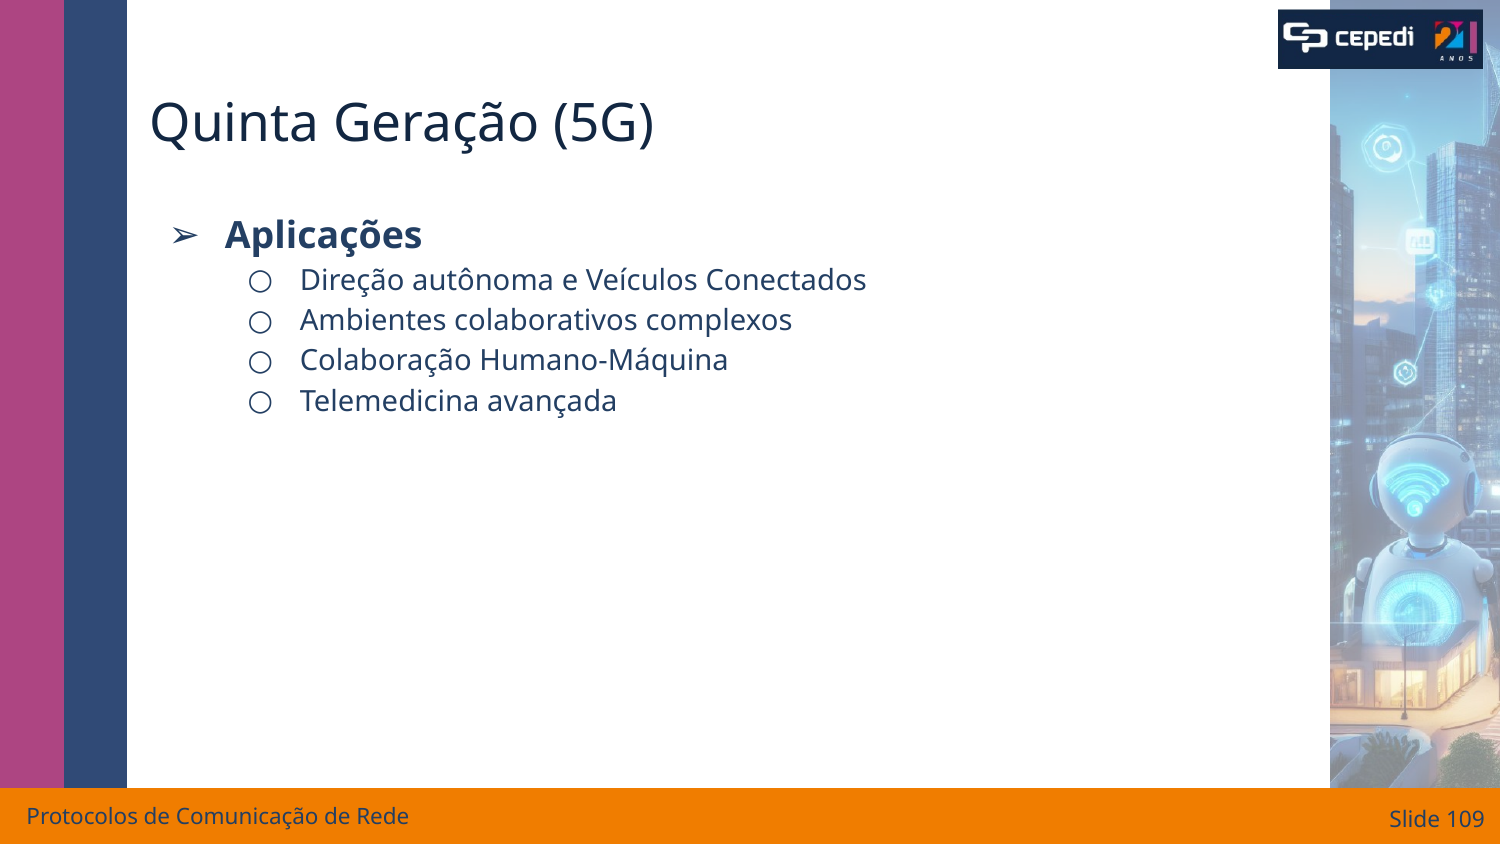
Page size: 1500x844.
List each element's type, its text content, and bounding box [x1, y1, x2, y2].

subtitle Protocolos de Comunicação de Rede [11, 782, 677, 844]
list Aplicações Direção autônoma e Veículos Conectados Ambientes colaborativos complexos Colaboração Humano-Máquina Telemedicina avançada [134, 189, 1339, 750]
title Quinta Geração (5G) [134, 72, 1339, 167]
picture [0, 0, 1500, 844]
slide_number Slide ‹#› [1277, 789, 1500, 844]
